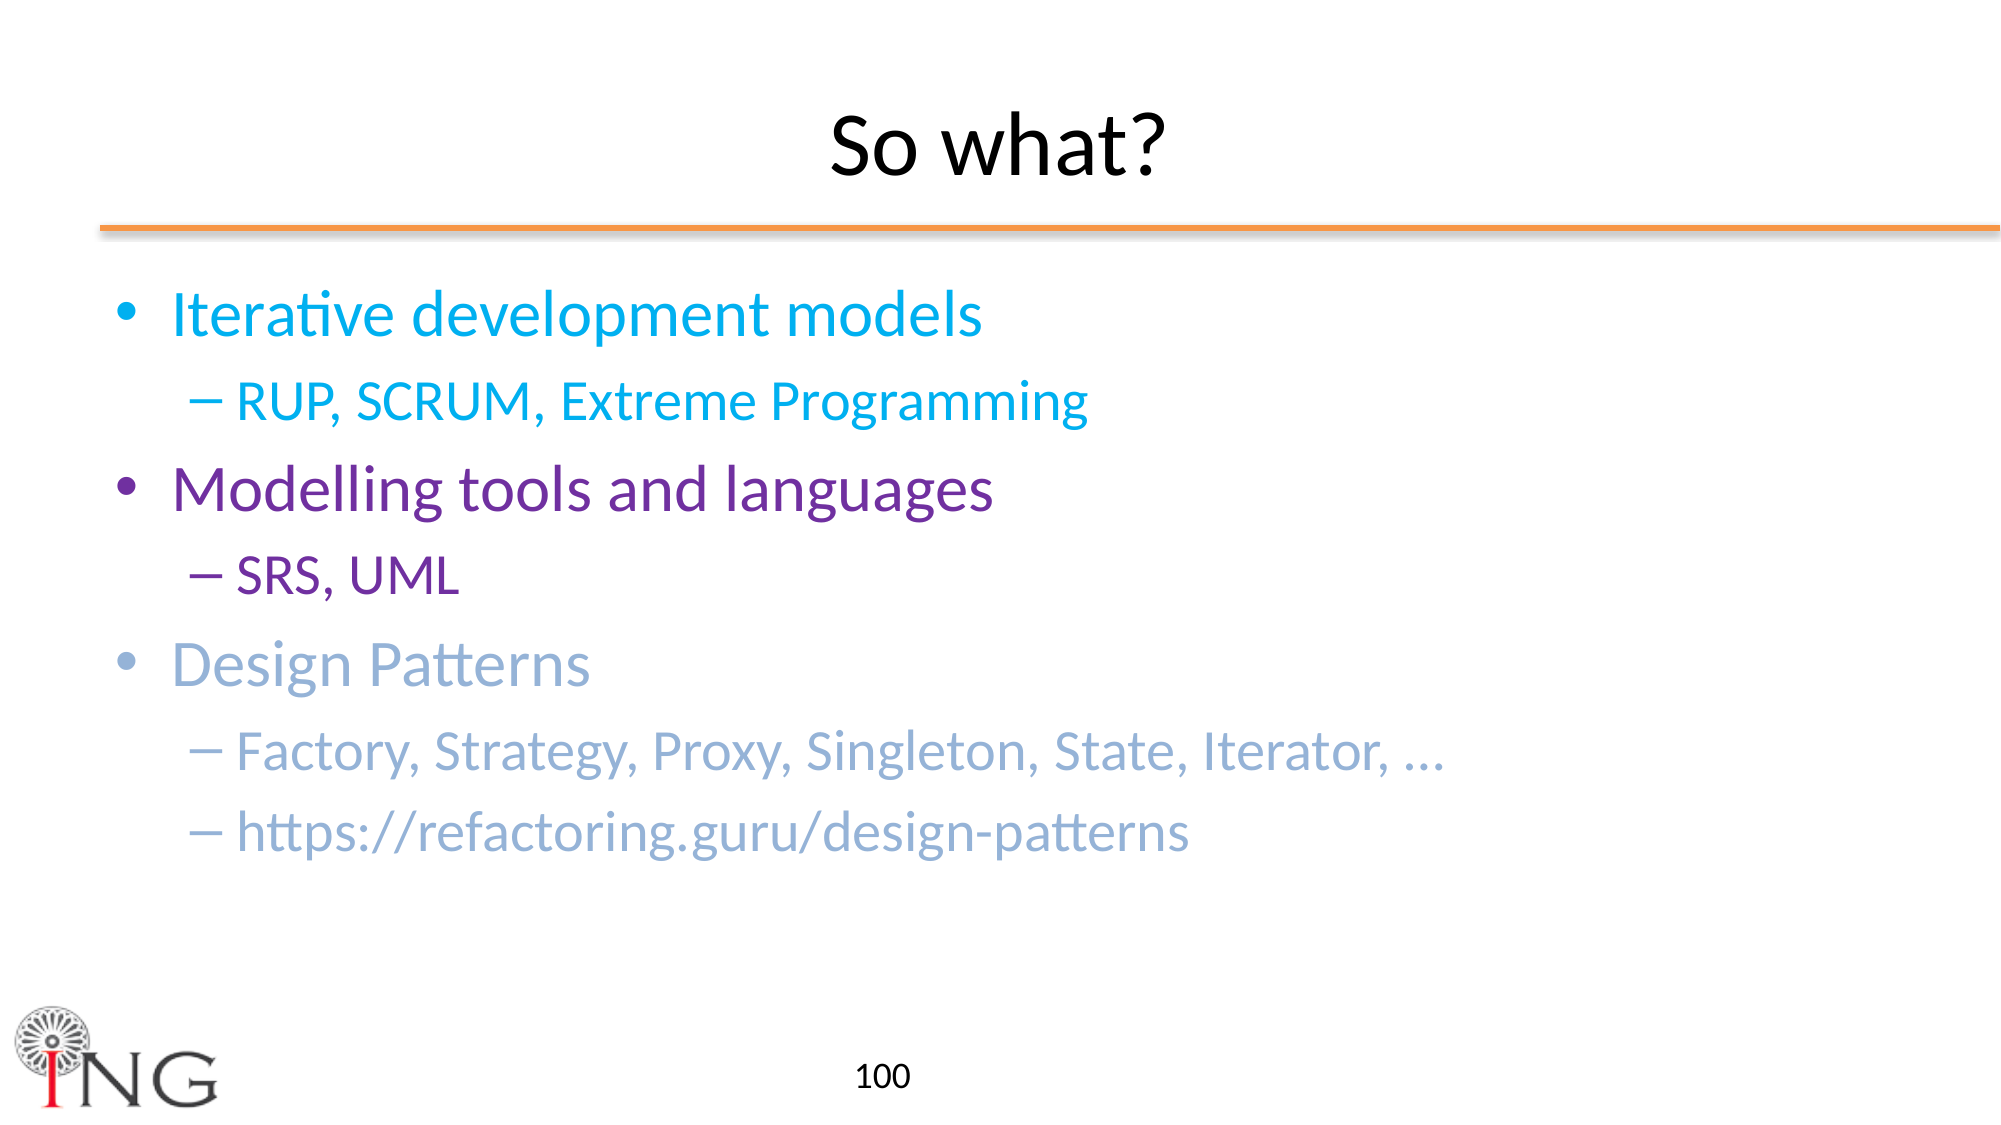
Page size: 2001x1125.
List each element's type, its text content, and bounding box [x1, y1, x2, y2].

slide_number 100 [839, 1043, 1900, 1104]
picture [0, 987, 244, 1125]
list Iterative development models RUP, SCRUM, Extreme Programming Modelling tools and languages SRS, UML Design Patterns Factory, Strategy, Proxy, Singleton, State, Iterator, … https://refactoring.guru/design-patterns [99, 262, 1900, 1005]
title So what? [99, 45, 1900, 233]
